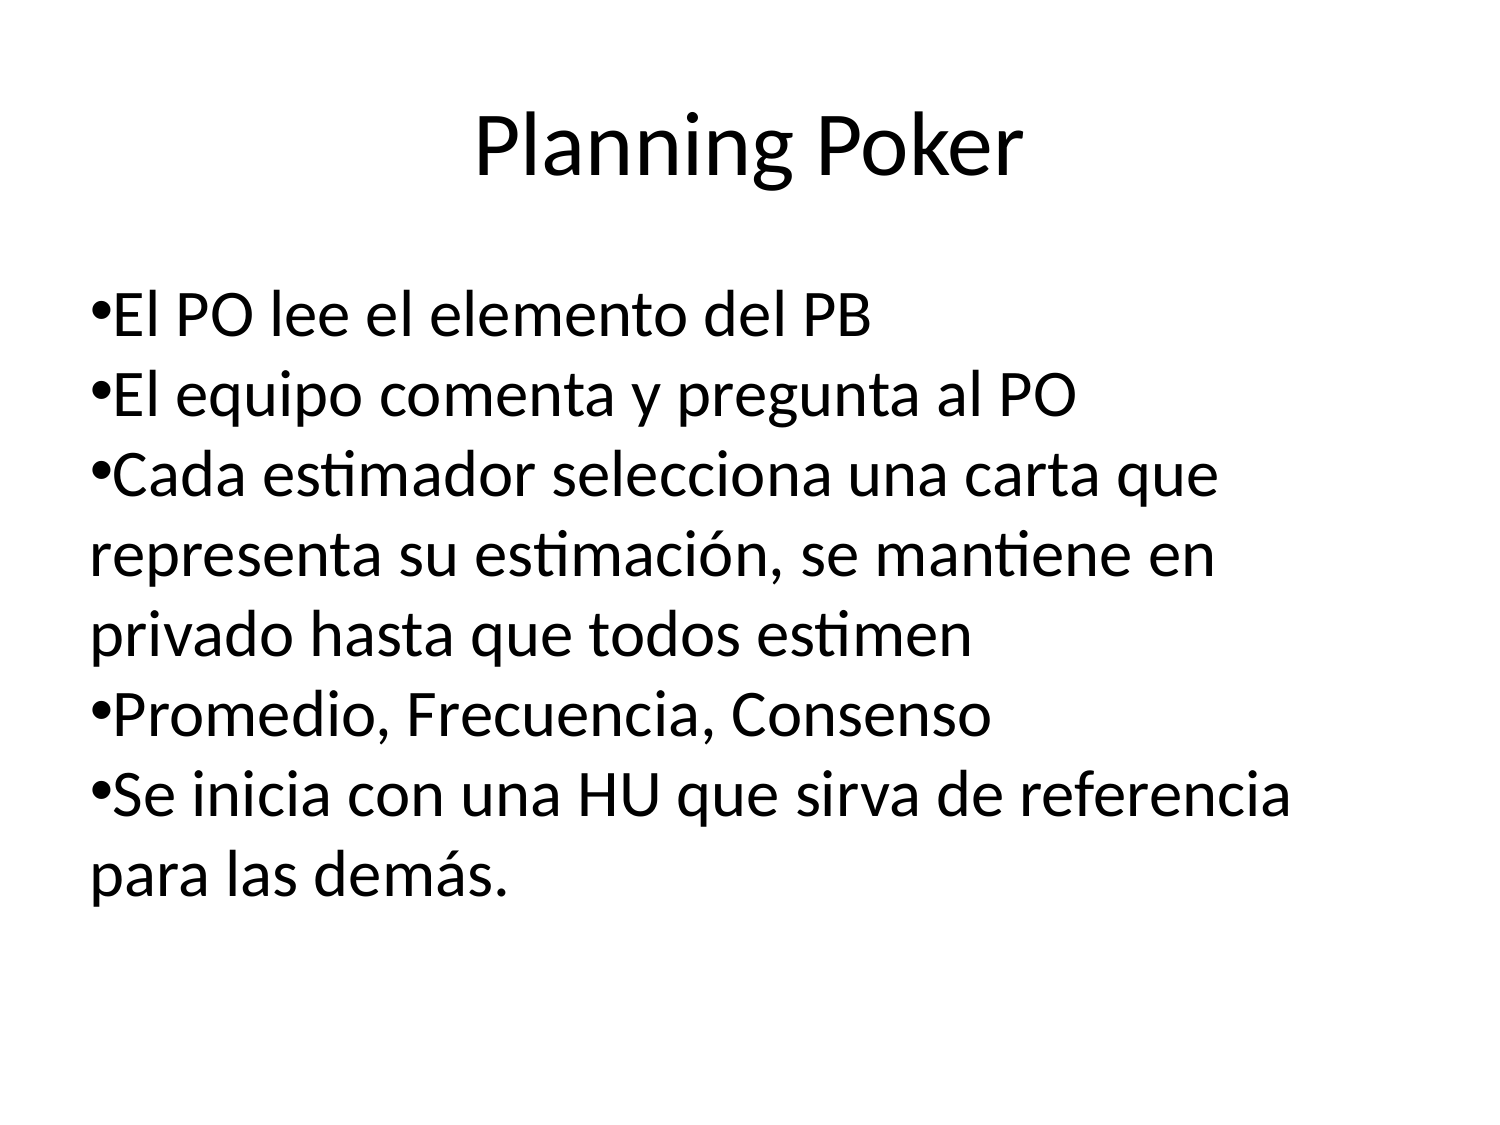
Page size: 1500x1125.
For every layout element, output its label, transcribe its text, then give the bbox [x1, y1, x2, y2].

text_box Planning Poker [74, 45, 1425, 233]
text_box El PO lee el elemento del PB El equipo comenta y pregunta al PO Cada estimador selecciona una carta que representa su estimación, se mantiene en privado hasta que todos estimen Promedio, Frecuencia, Consenso Se inicia con una HU que sirva de referencia para las demás. [74, 262, 1425, 1005]
